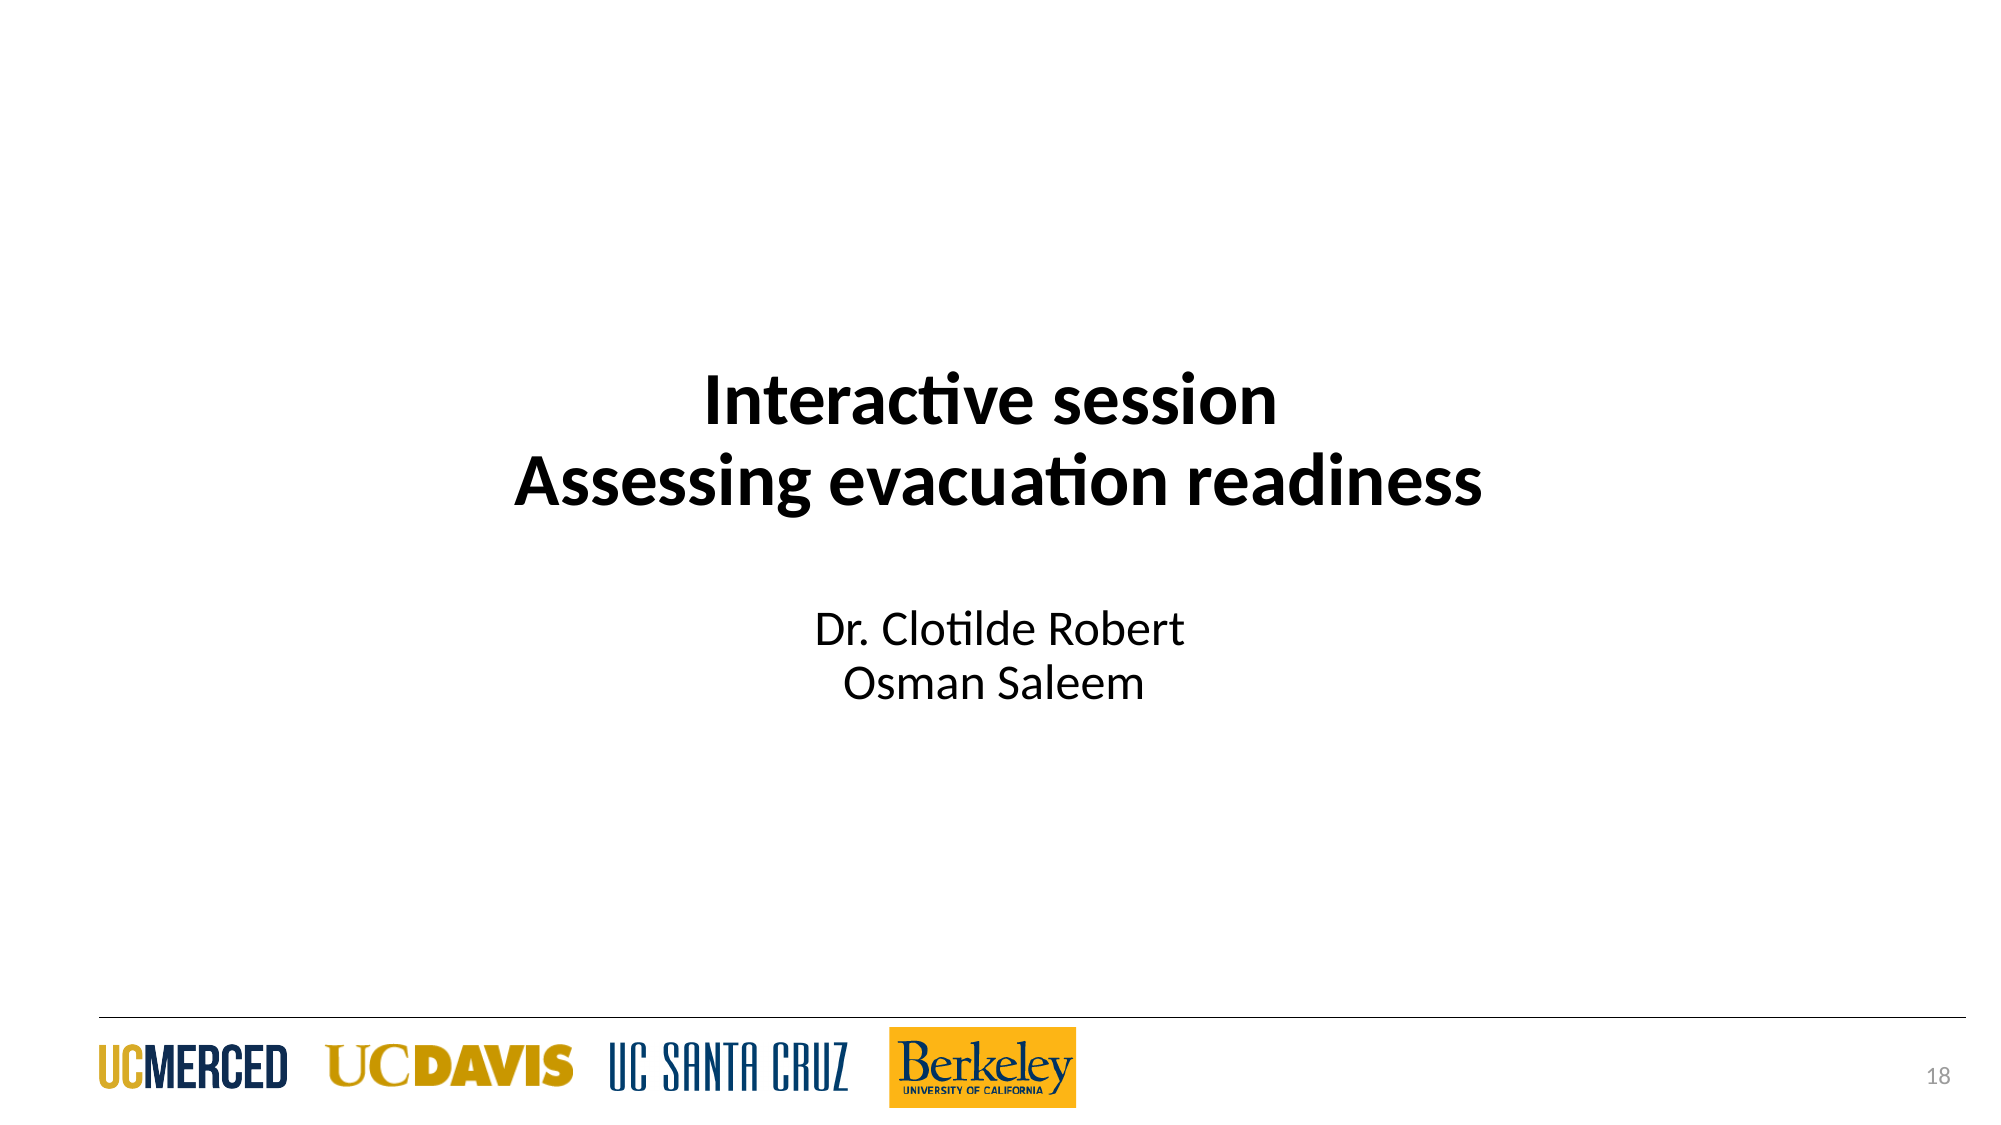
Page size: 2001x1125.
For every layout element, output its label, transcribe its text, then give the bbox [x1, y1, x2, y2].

picture [324, 1043, 573, 1087]
picture [99, 1044, 287, 1089]
slide_number 18 [1752, 1044, 1967, 1105]
picture [610, 1042, 848, 1091]
title Interactive session Assessing evacuation readiness Dr. Clotilde Robert Osman Saleem [137, 352, 1863, 773]
picture [889, 1027, 1077, 1108]
